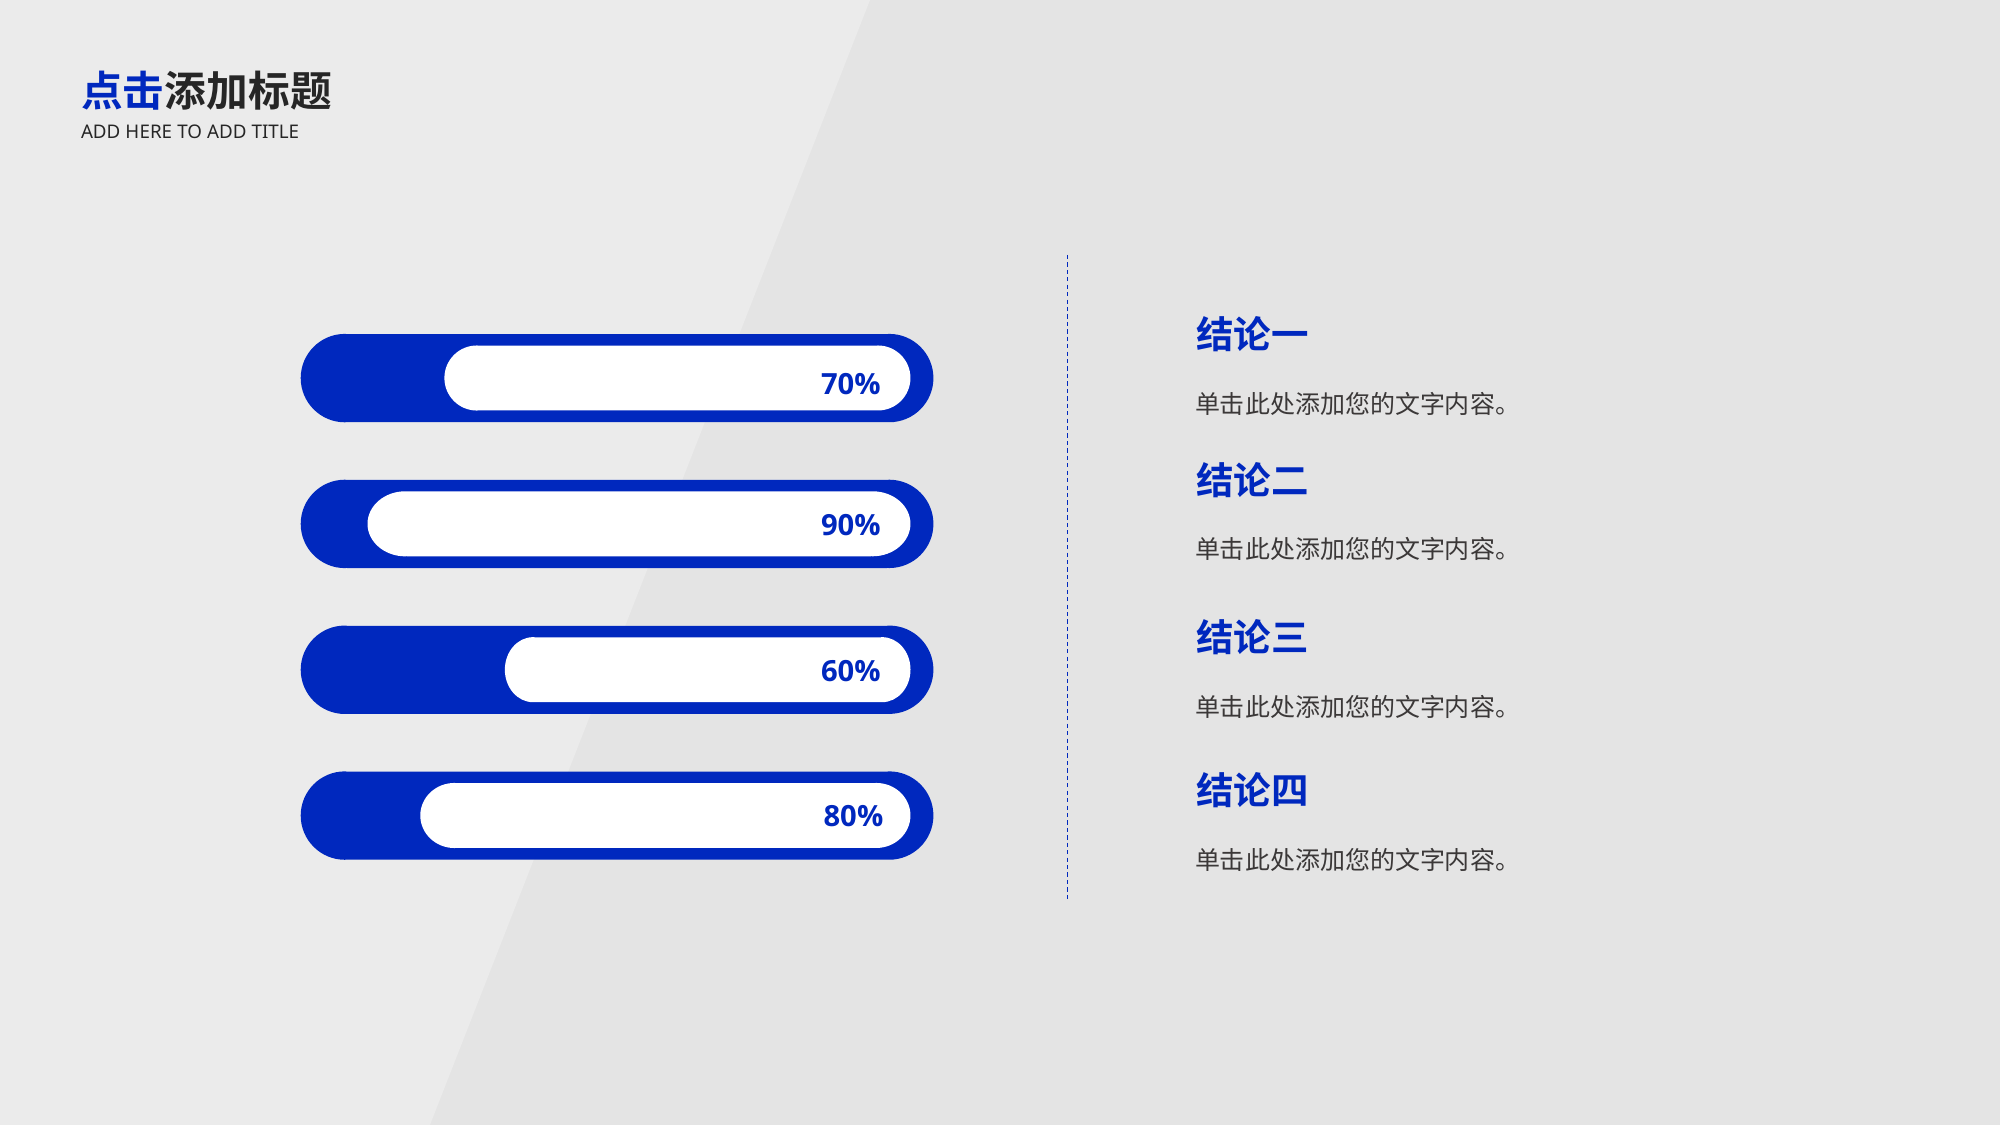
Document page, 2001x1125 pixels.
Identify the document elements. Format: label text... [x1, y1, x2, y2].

text_box 单击此处添加您的文字内容。 [1180, 365, 1702, 426]
text_box [443, 344, 912, 412]
text_box 结论三 [1181, 606, 1324, 667]
text_box 单击此处添加您的文字内容。 [1180, 511, 1702, 572]
text_box 80% [808, 790, 899, 840]
text_box [299, 478, 935, 570]
text_box [366, 490, 912, 558]
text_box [66, 57, 369, 151]
text_box [299, 624, 935, 716]
text_box 单击此处添加您的文字内容。 [1180, 669, 1702, 729]
text_box 结论二 [1181, 449, 1324, 510]
text_box 60% [806, 644, 896, 695]
text_box 结论四 [1181, 759, 1324, 820]
text_box 结论一 [1181, 303, 1324, 364]
text_box 70% [806, 358, 896, 408]
text_box [299, 332, 935, 424]
text_box [419, 781, 912, 850]
text_box [299, 770, 935, 861]
text_box 90% [806, 498, 896, 549]
text_box 单击此处添加您的文字内容。 [1180, 822, 1702, 882]
text_box [503, 636, 912, 704]
